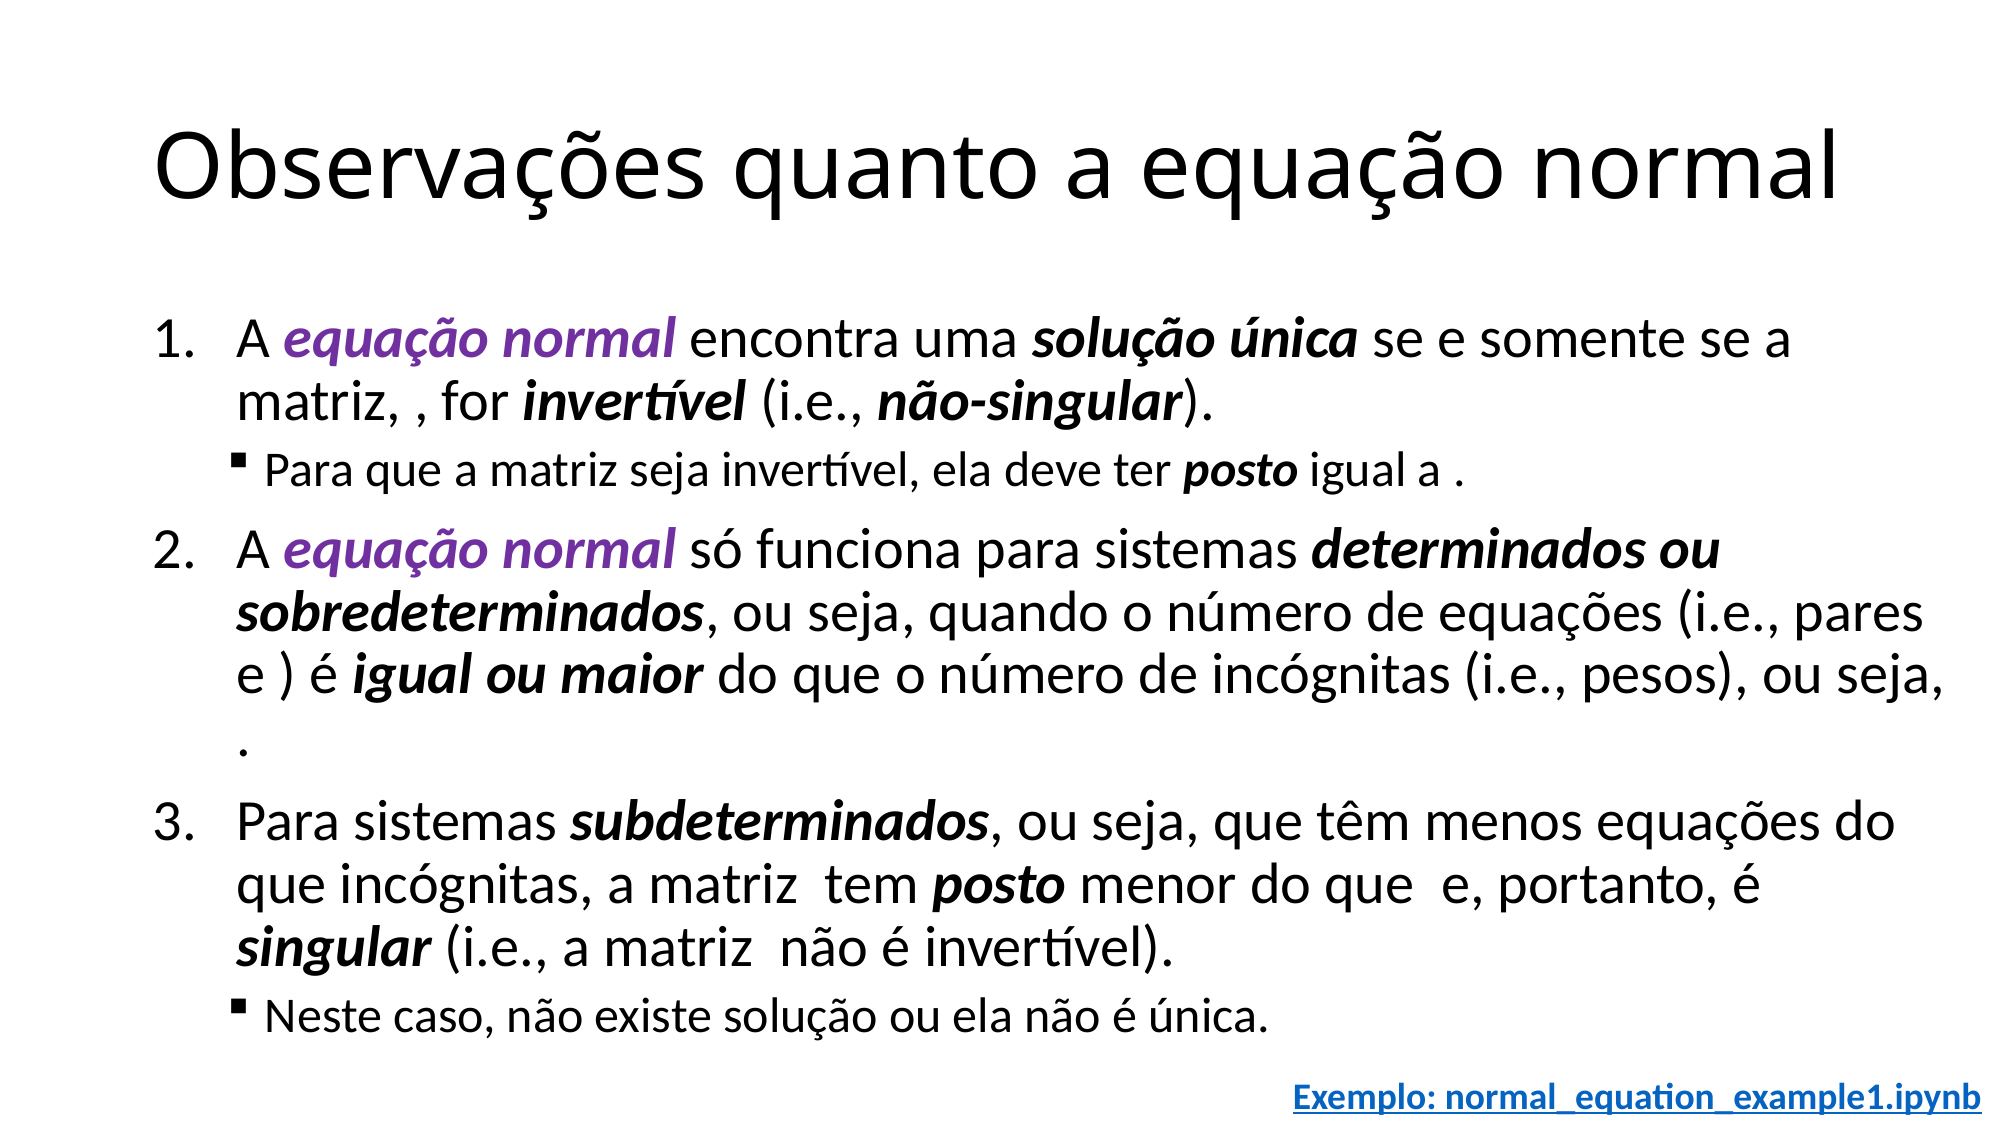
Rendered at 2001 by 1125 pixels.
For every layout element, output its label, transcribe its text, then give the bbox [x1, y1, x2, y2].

title Observações quanto a equação normal [137, 59, 1863, 278]
text_box Exemplo: normal_equation_example1.ipynb [1278, 1064, 1998, 1125]
